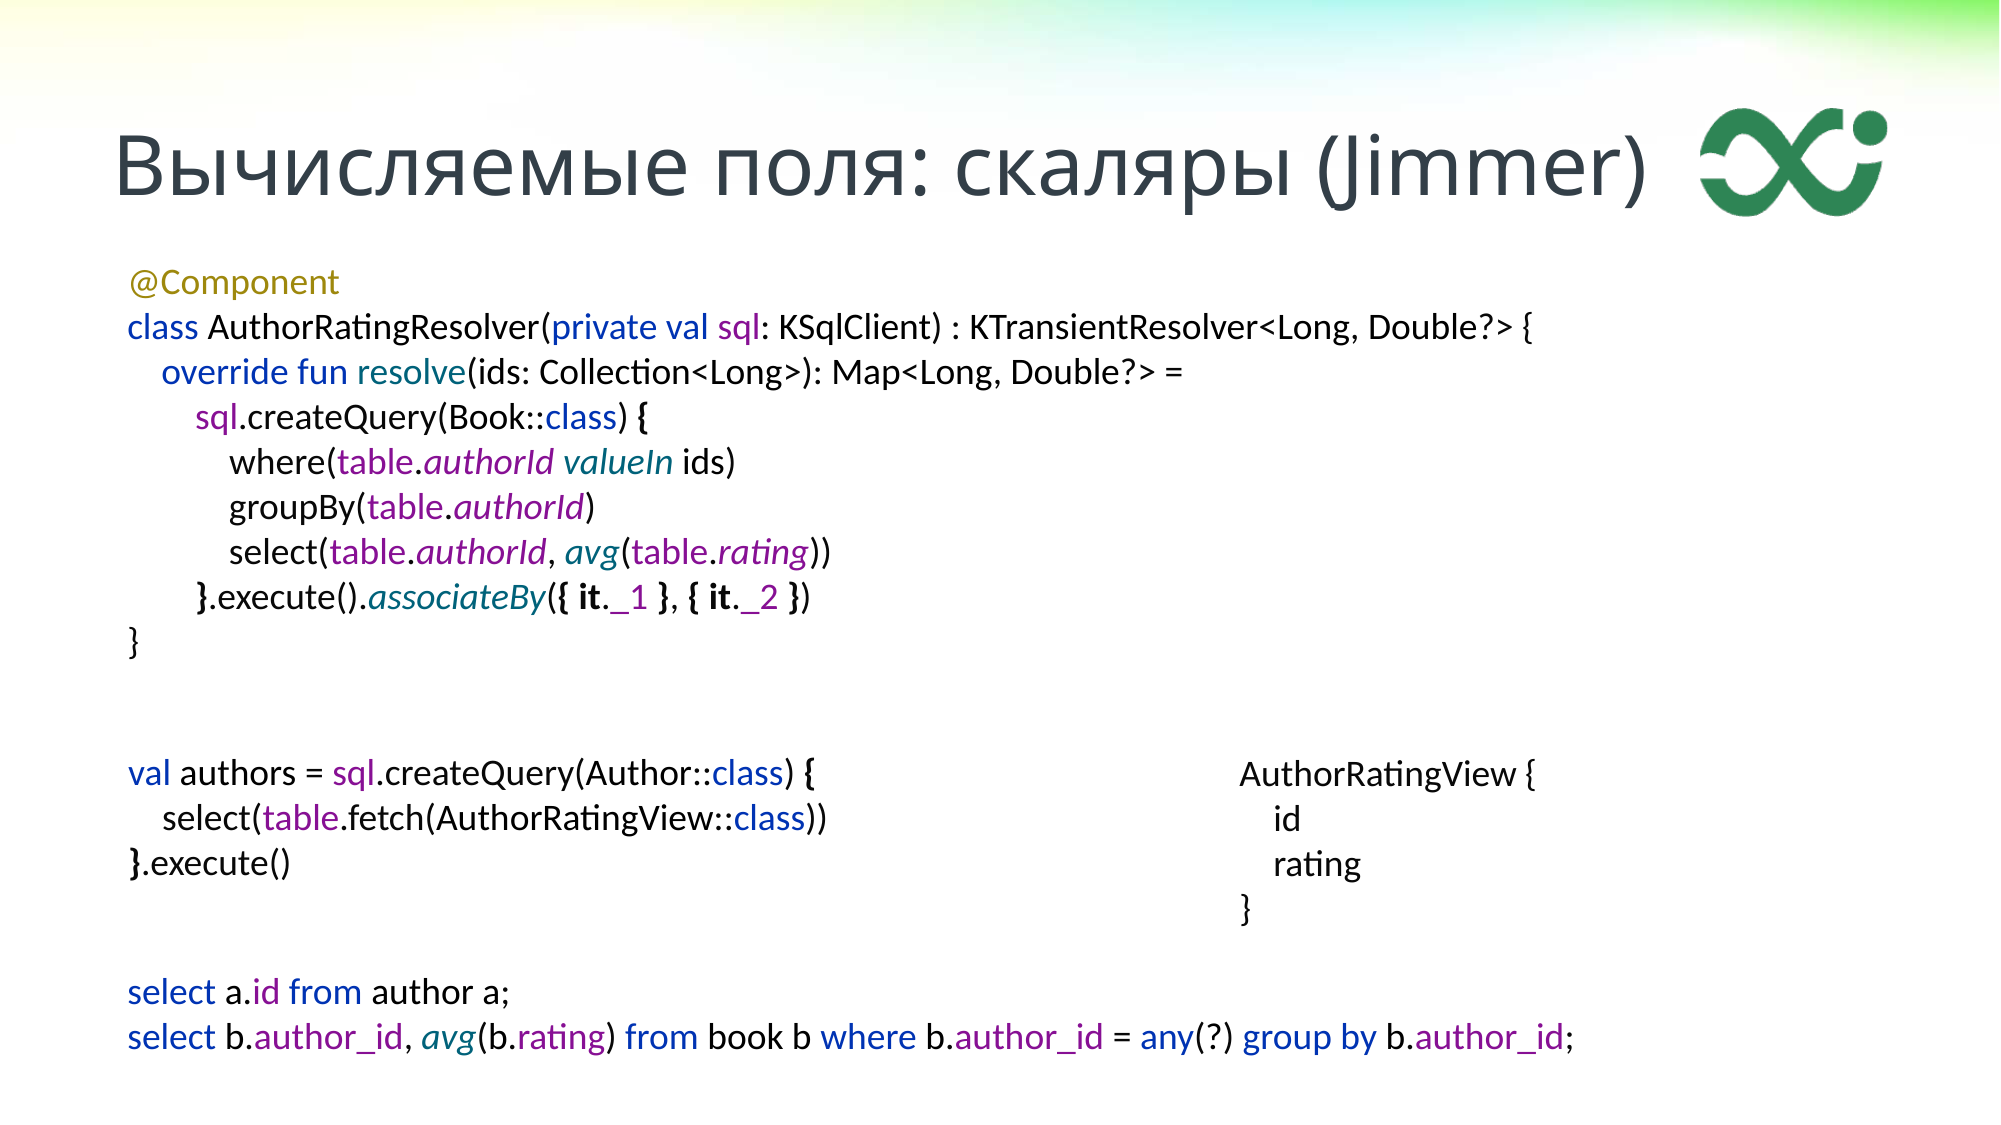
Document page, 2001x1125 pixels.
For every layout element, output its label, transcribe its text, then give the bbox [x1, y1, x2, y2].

text_box AuthorRatingView { id rating } [1224, 741, 1563, 937]
text_box [0, 0, 2000, 192]
text_box val authors = sql.createQuery(Author::class) { select(table.fetch(AuthorRatingView::class)) }.execute() [113, 741, 1114, 891]
text_box select a.id from author a; select b.author_id, avg(b.rating) from book b where b.author_id = any(?) group by b.author_id; [112, 959, 1763, 1065]
picture [1699, 105, 1888, 219]
text_box @Component class AuthorRatingResolver(private val sql: KSqlClient) : KTransientResolver<Long, Double?> { override fun resolve(ids: Collection<Long>): Map<Long, Double?> = sql.createQuery(Book::class) { where(table.authorId valueIn ids) groupBy(table.authorId) select(table.authorId, avg(table.rating)) }.execute().associateBy({ it._1 }, { it._2 }) } [112, 249, 1563, 670]
text_box Вычисляемые поля: скаляры (Jimmer) [112, 112, 1694, 213]
